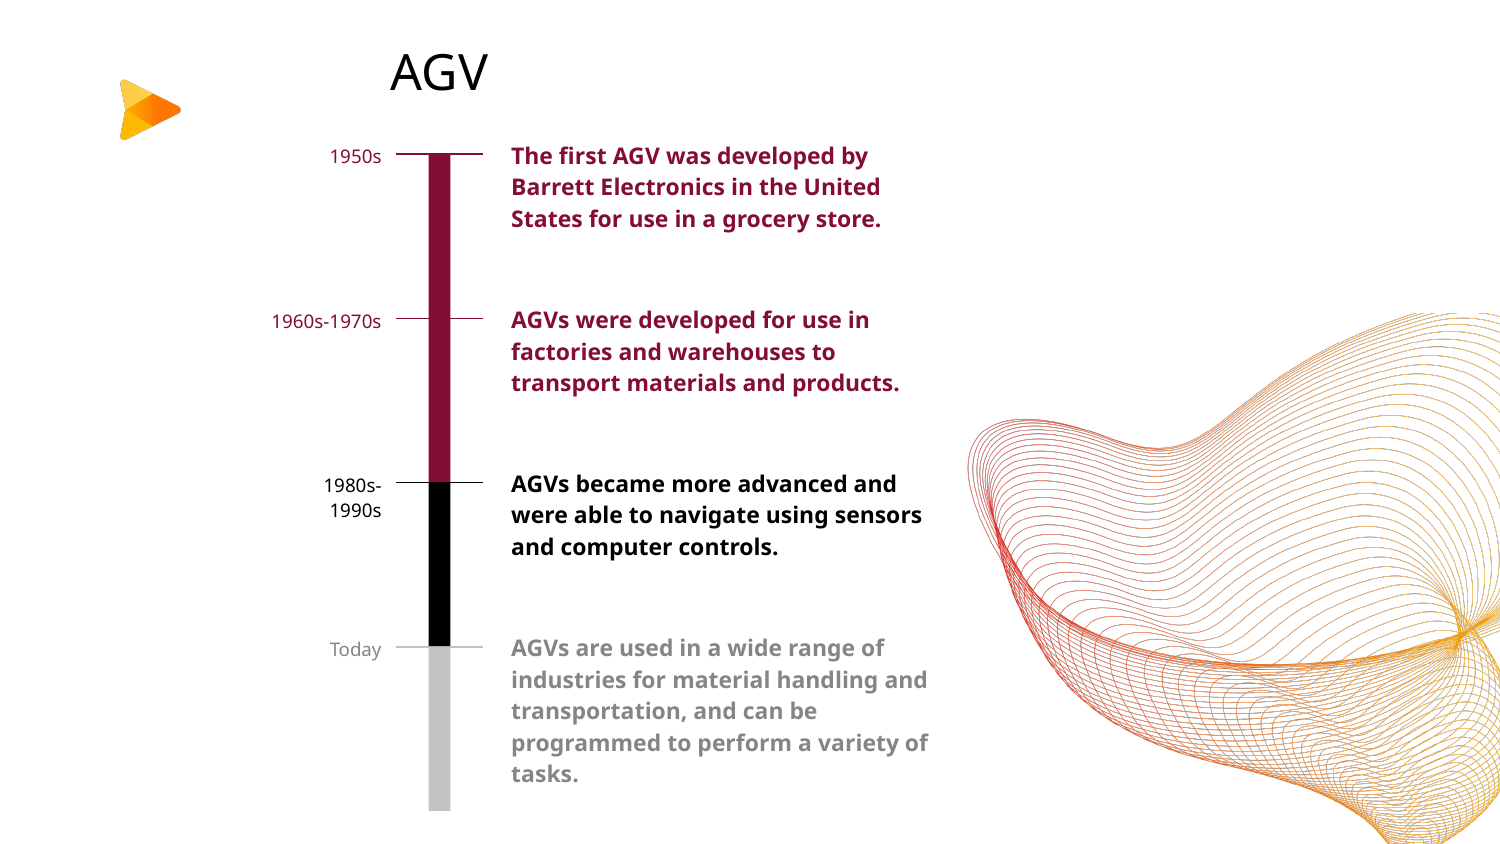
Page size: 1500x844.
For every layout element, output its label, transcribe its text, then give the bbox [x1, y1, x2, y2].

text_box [271, 122, 945, 286]
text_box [256, 450, 945, 647]
title AGV [287, 18, 592, 120]
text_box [240, 286, 944, 483]
picture [119, 78, 181, 140]
picture [967, 313, 1500, 844]
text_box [271, 653, 945, 812]
